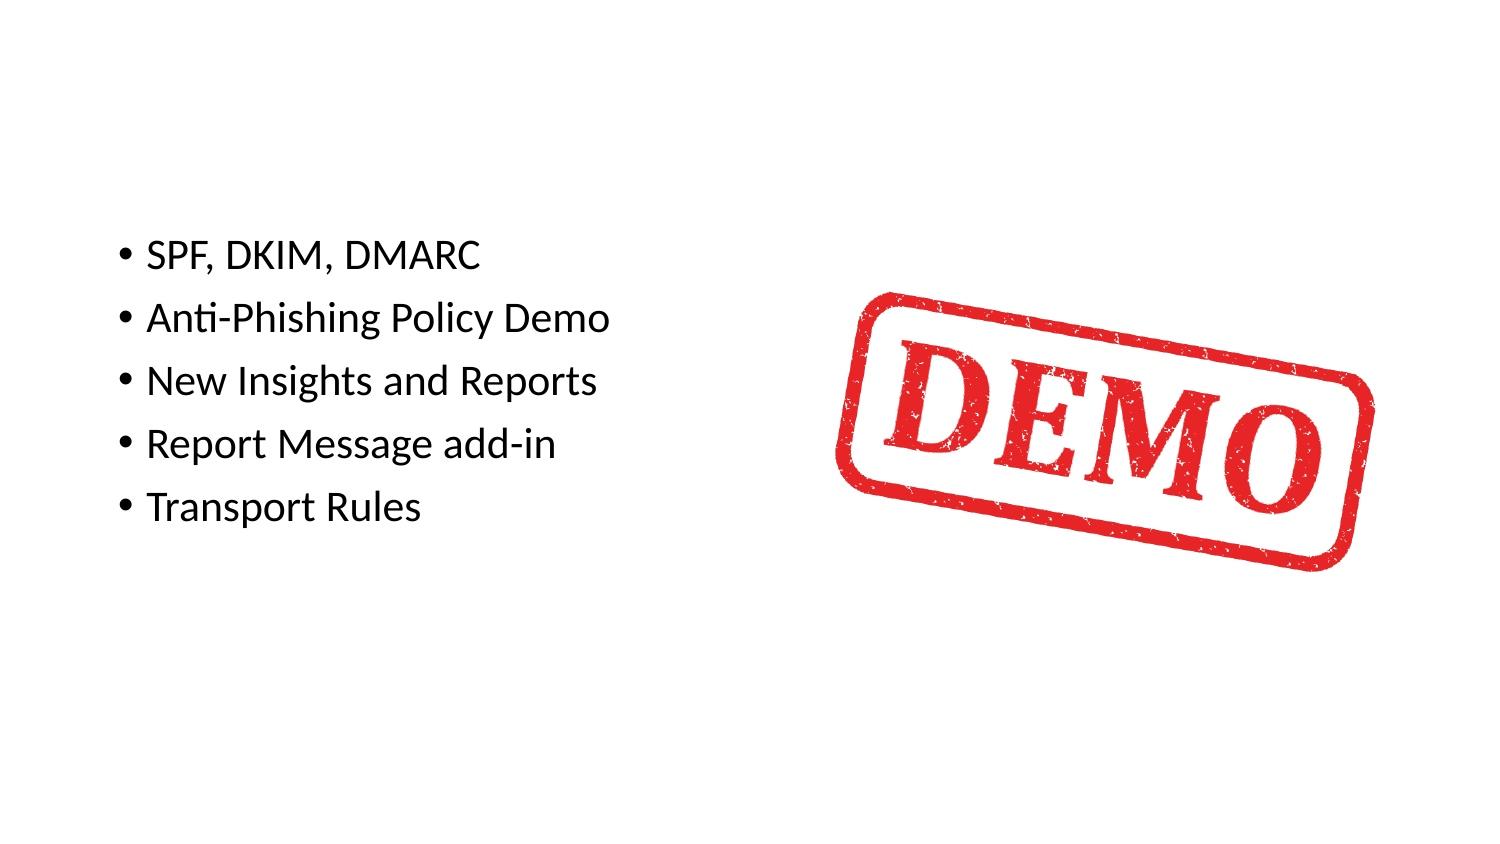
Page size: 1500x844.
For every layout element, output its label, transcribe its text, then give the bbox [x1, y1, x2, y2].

picture [753, 286, 1456, 579]
list SPF, DKIM, DMARC Anti-Phishing Policy Demo New Insights and Reports Report Message add-in Transport Rules [103, 224, 1397, 760]
